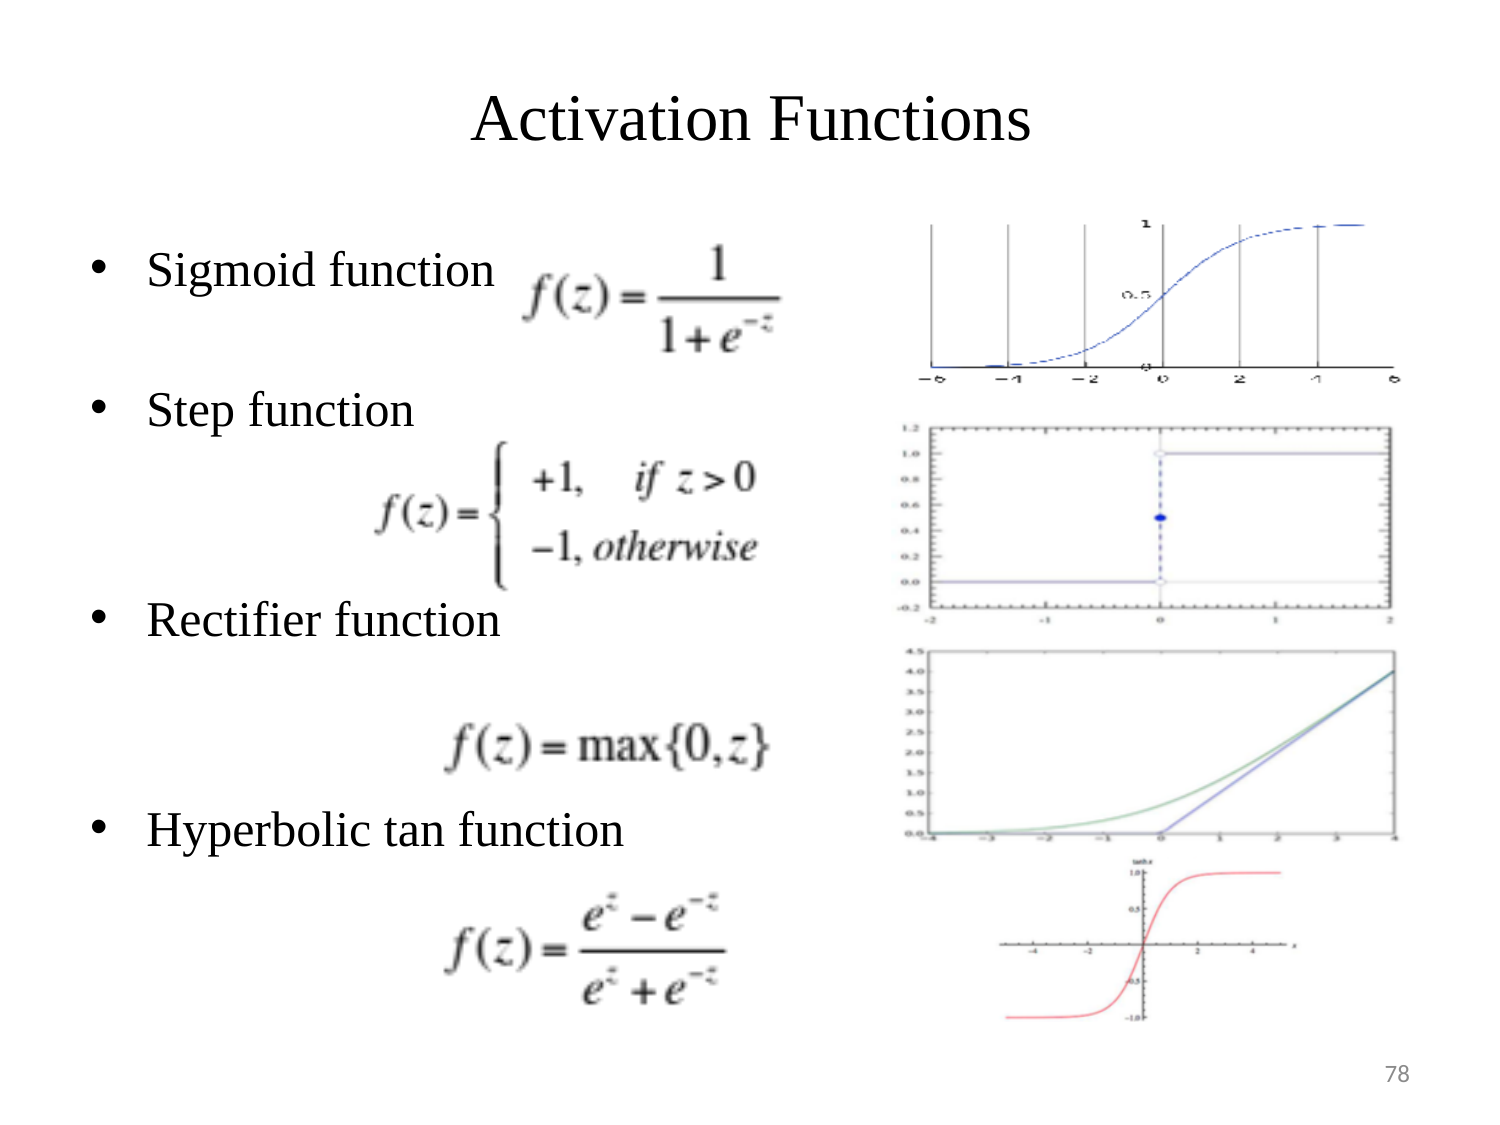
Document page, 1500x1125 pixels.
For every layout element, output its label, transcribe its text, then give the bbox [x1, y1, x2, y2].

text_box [370, 434, 787, 595]
picture [890, 639, 1414, 1022]
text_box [439, 877, 729, 1009]
picture [887, 413, 1410, 635]
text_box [517, 228, 787, 357]
slide_number 78 [1074, 1042, 1425, 1103]
title Activation Functions [43, 20, 1461, 208]
list Sigmoid function Step function Rectifier function Hyperbolic tan function [75, 229, 1425, 1005]
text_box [439, 713, 778, 780]
picture [913, 207, 1410, 395]
